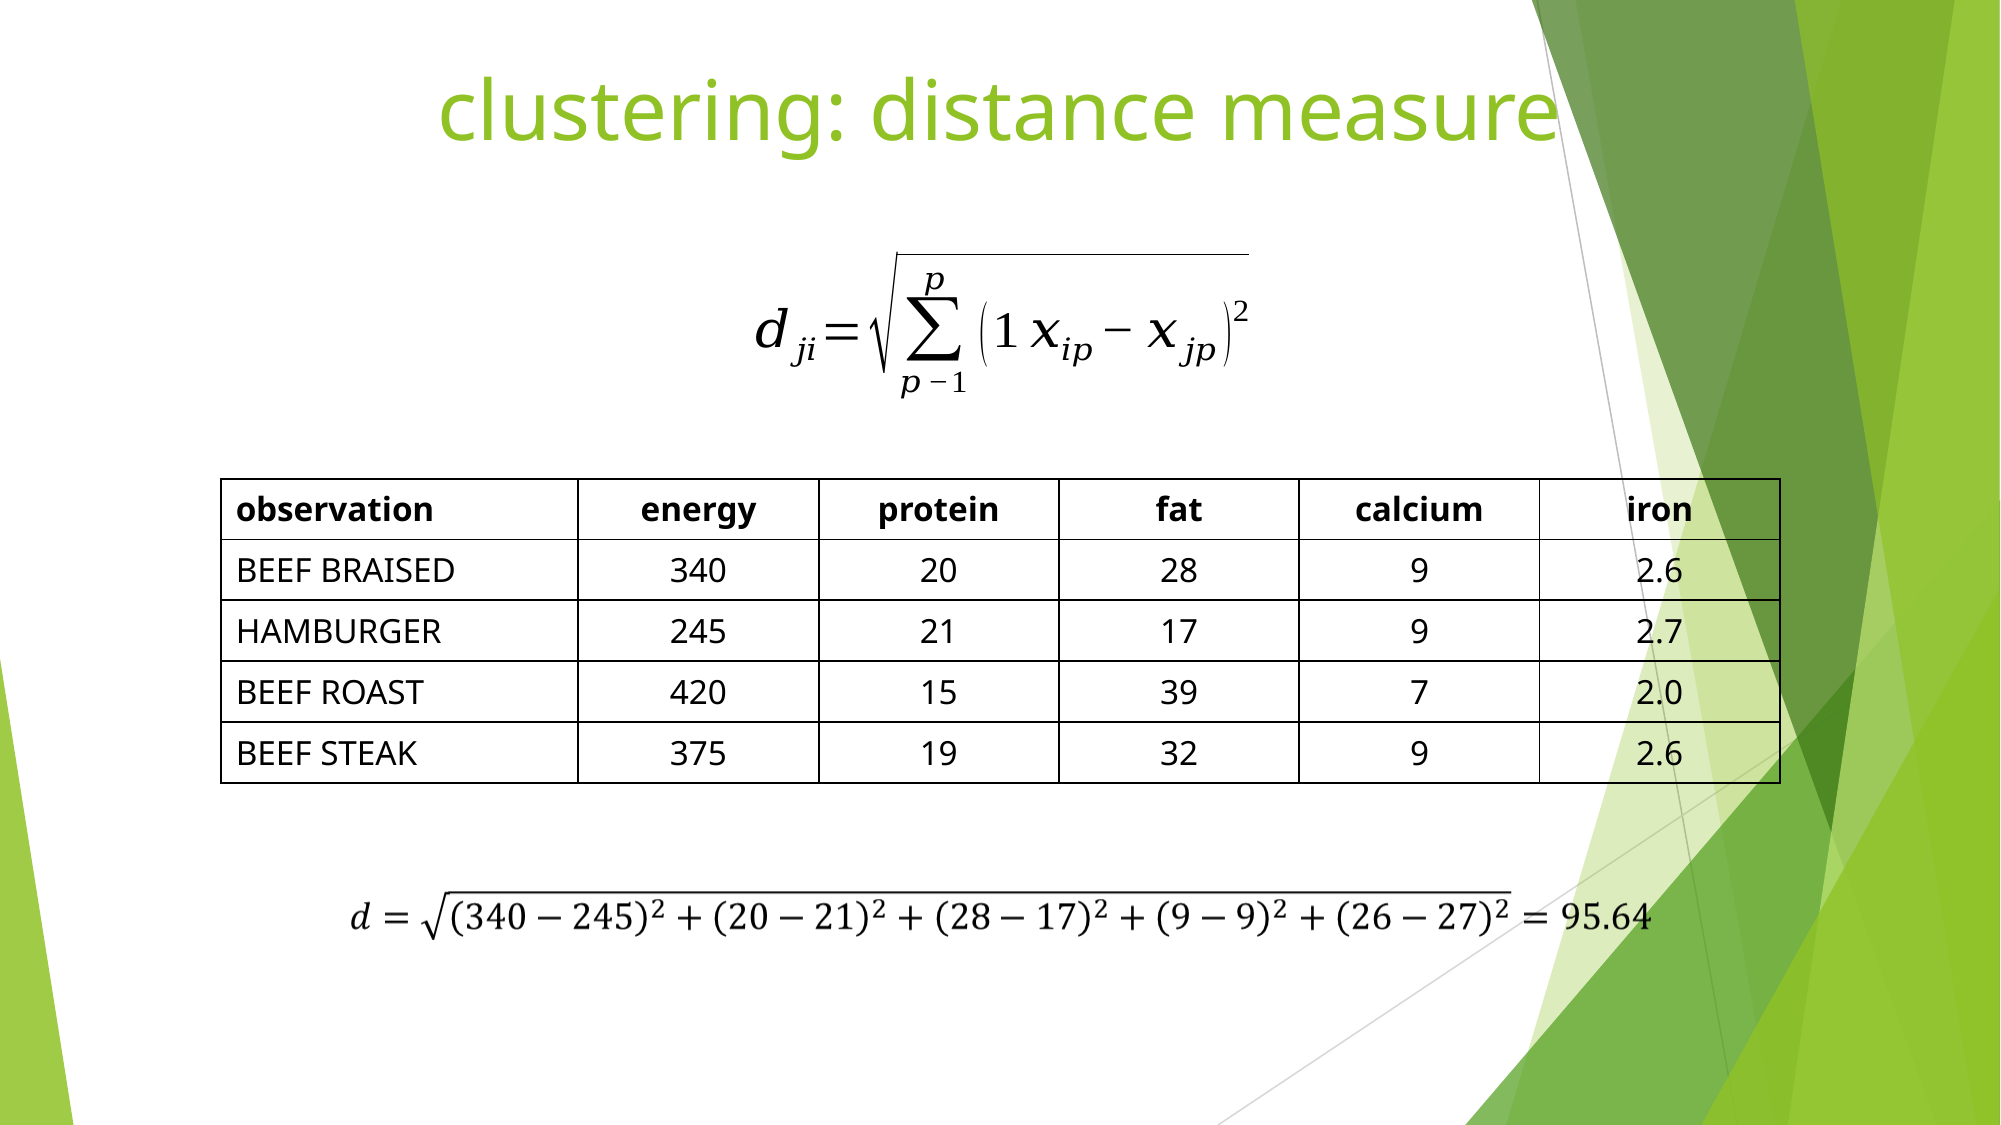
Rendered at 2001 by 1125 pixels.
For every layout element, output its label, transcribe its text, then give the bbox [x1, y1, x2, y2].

table_cell HAMBURGER [222, 601, 577, 660]
table_cell 21 [820, 601, 1058, 660]
table_cell 9 [1300, 540, 1539, 599]
table_cell 2.6 [1540, 723, 1779, 782]
table_cell 20 [820, 540, 1058, 599]
table_cell 39 [1060, 662, 1298, 721]
table_header energy [579, 480, 818, 539]
table_cell 2.0 [1540, 662, 1779, 721]
table_cell 17 [1060, 601, 1298, 660]
table_cell 32 [1060, 723, 1298, 782]
table_cell 375 [579, 723, 818, 782]
table_cell BEEF ROAST [222, 662, 577, 721]
table_cell 15 [820, 662, 1058, 721]
table_cell 9 [1300, 601, 1539, 660]
table_cell 420 [579, 662, 818, 721]
table_cell 9 [1300, 723, 1539, 782]
table_header fat [1060, 480, 1298, 539]
table_cell 245 [579, 601, 818, 660]
table_cell 2.6 [1540, 540, 1779, 599]
table_cell 340 [579, 540, 818, 599]
table_cell 7 [1300, 662, 1539, 721]
table_cell 19 [820, 723, 1058, 782]
table_header observation [222, 480, 577, 539]
text_box [280, 876, 1720, 947]
table_header iron [1540, 480, 1779, 539]
table_cell 2.7 [1540, 601, 1779, 660]
table_cell BEEF BRAISED [222, 540, 577, 599]
table_header calcium [1300, 480, 1539, 539]
text_box clustering: distance measure [68, 37, 1933, 227]
table_header protein [820, 480, 1058, 539]
table_cell 28 [1060, 540, 1298, 599]
table_cell BEEF STEAK [222, 723, 577, 782]
text_box [692, 250, 1192, 400]
